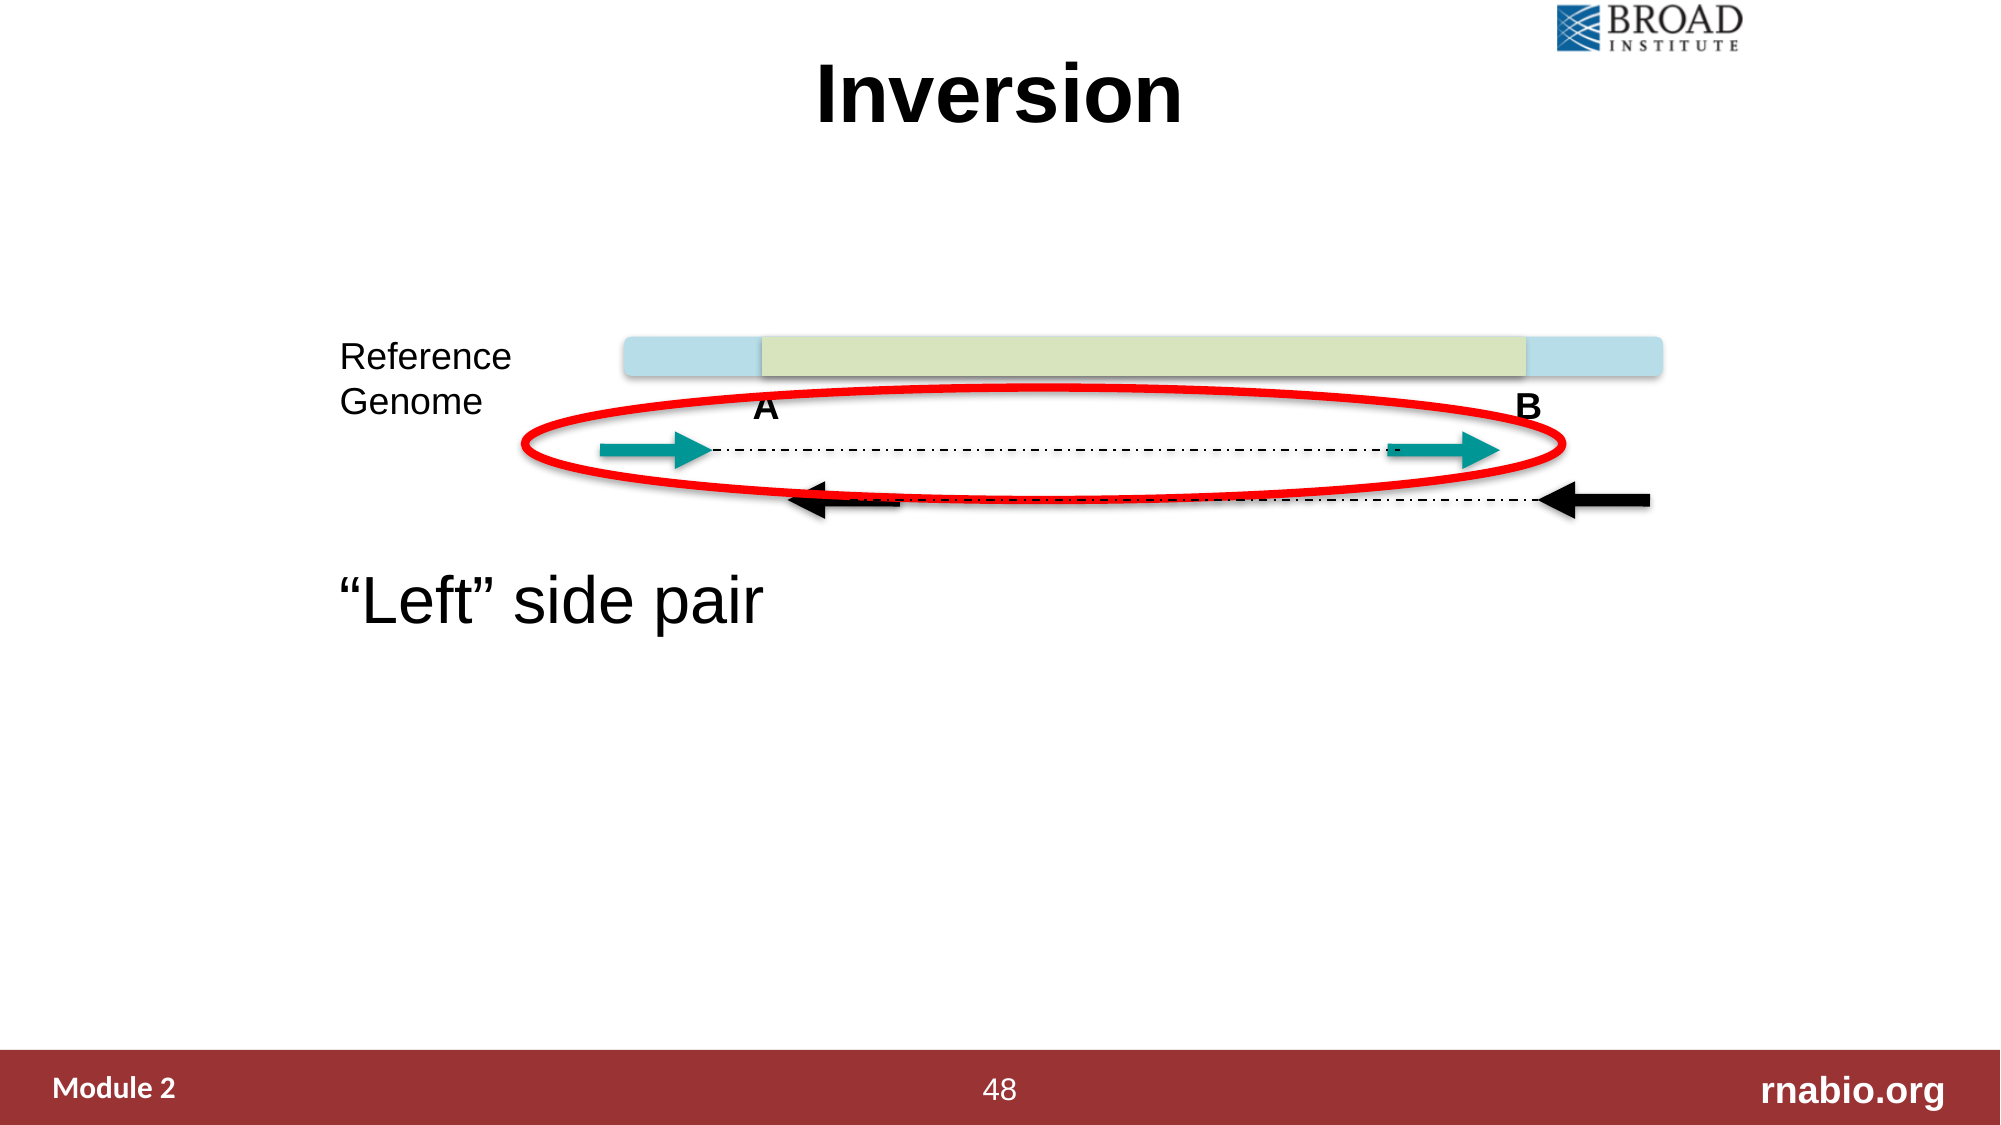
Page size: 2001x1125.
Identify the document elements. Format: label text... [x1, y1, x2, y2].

text_box [524, 410, 1564, 498]
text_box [624, 337, 1663, 436]
text_box “Left” side pair [324, 549, 850, 645]
title Inversion [275, 0, 1725, 183]
picture [1554, 0, 1747, 58]
text_box Reference Genome [324, 324, 538, 430]
